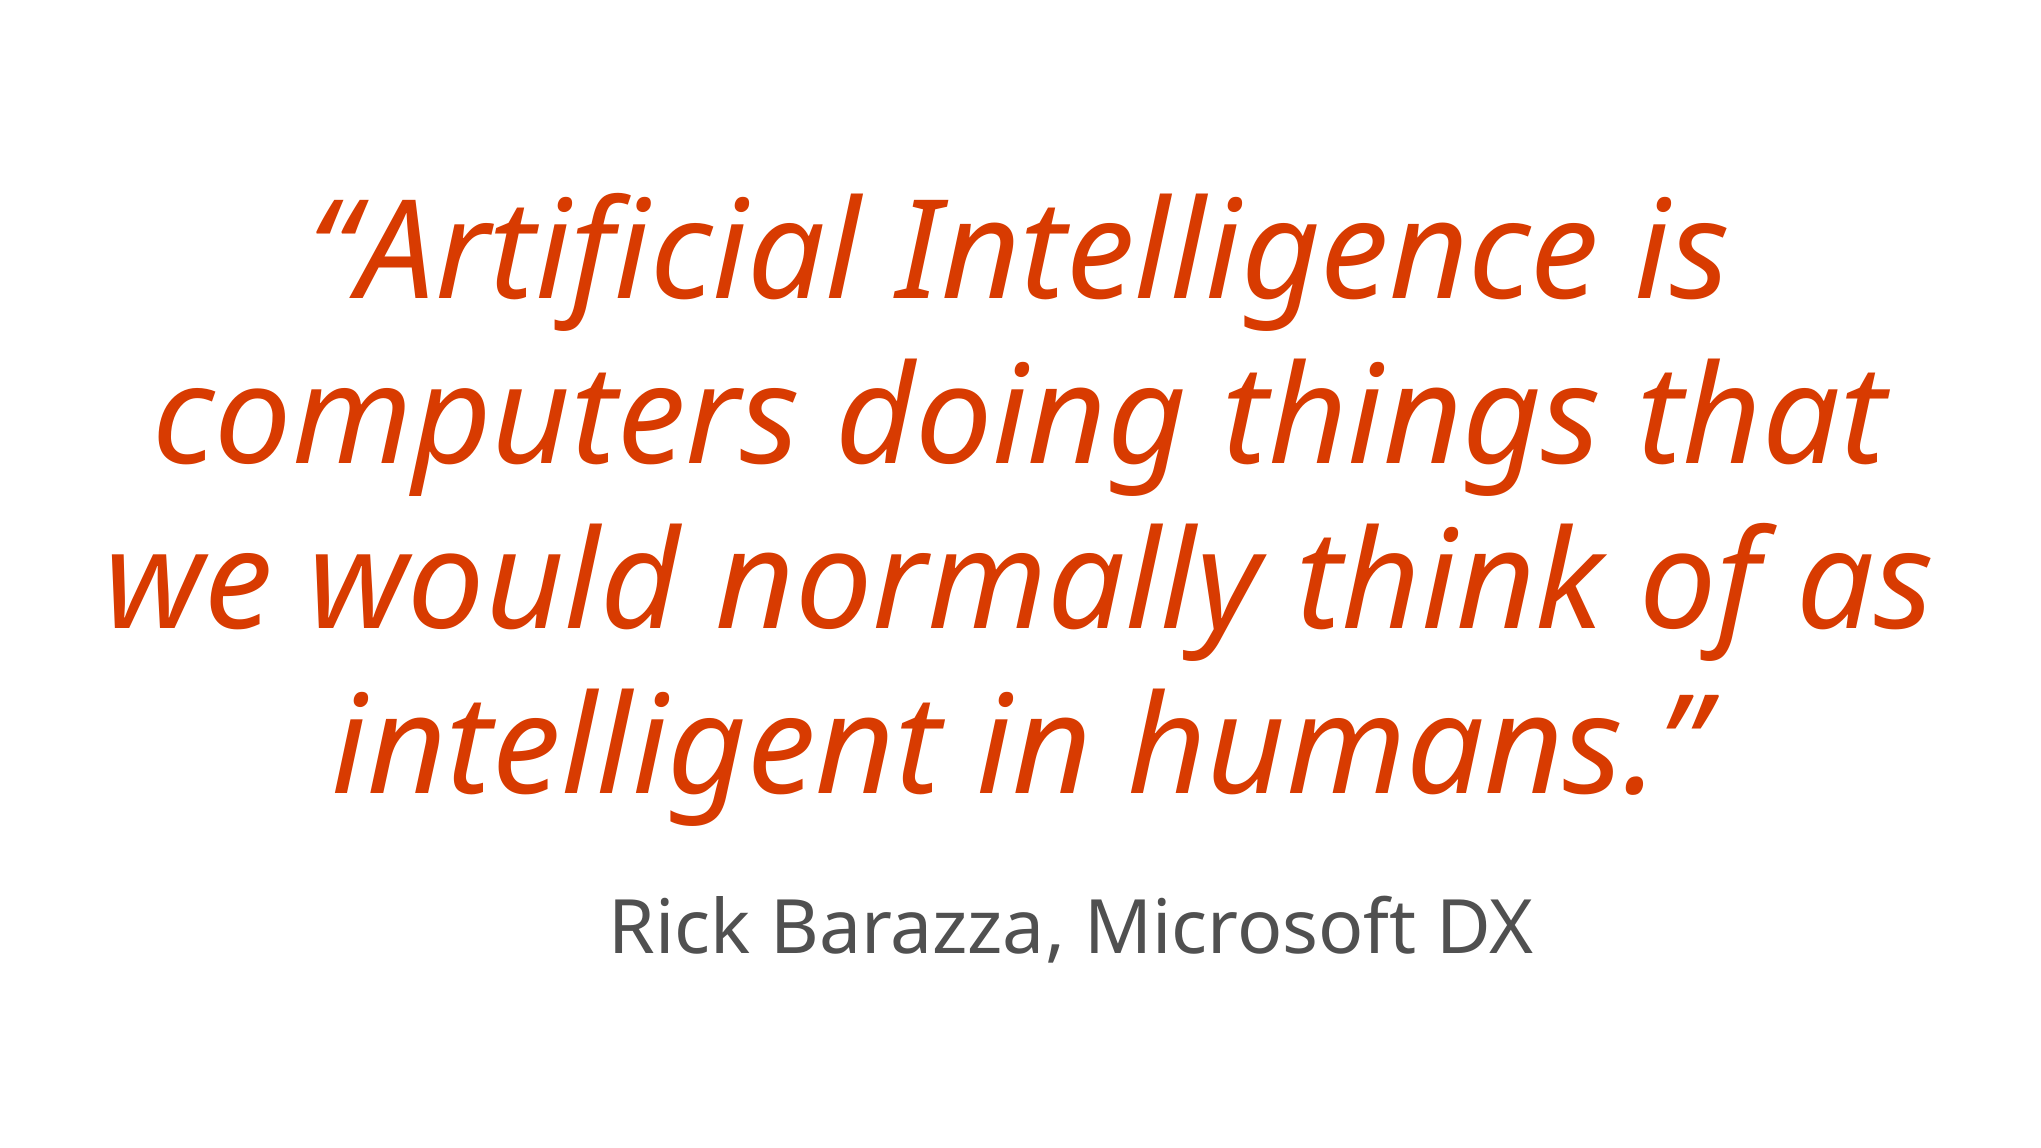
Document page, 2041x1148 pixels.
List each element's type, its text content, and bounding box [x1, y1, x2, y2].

text_box “Artificial Intelligence is computers doing things that we would normally think of as intelligent in humans.” [60, 153, 1980, 829]
text_box Rick Barazza, Microsoft DX [585, 873, 2041, 985]
